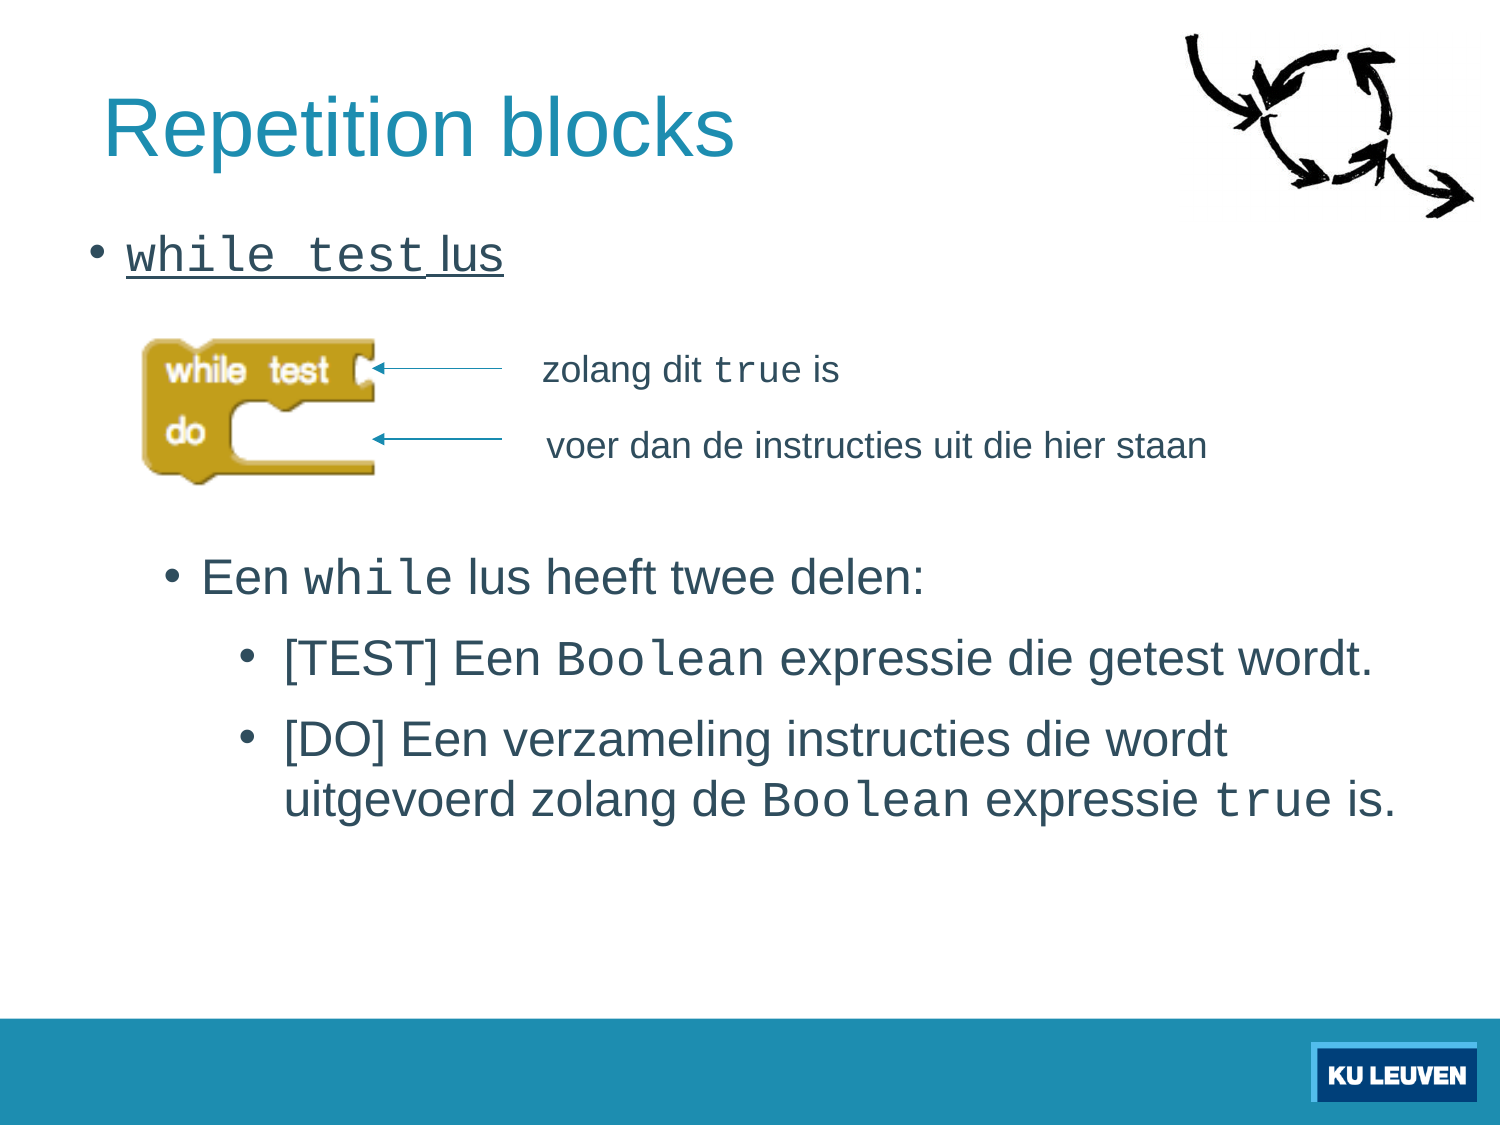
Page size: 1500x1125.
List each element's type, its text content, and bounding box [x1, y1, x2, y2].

picture [1179, 32, 1481, 223]
title Repetition blocks [93, 34, 1179, 220]
picture [1311, 1042, 1477, 1102]
text_box zolang dit true is [527, 338, 855, 398]
text_box voer dan de instructies uit die hier staan [531, 414, 1223, 474]
picture [120, 319, 444, 522]
list while test lus Een while lus heeft twee delen: [TEST] Een Boolean expressie die getest wordt. [DO] Een verzameling instructies die wordt uitgevoerd zolang de Boolean expressie true is. [88, 220, 1457, 949]
